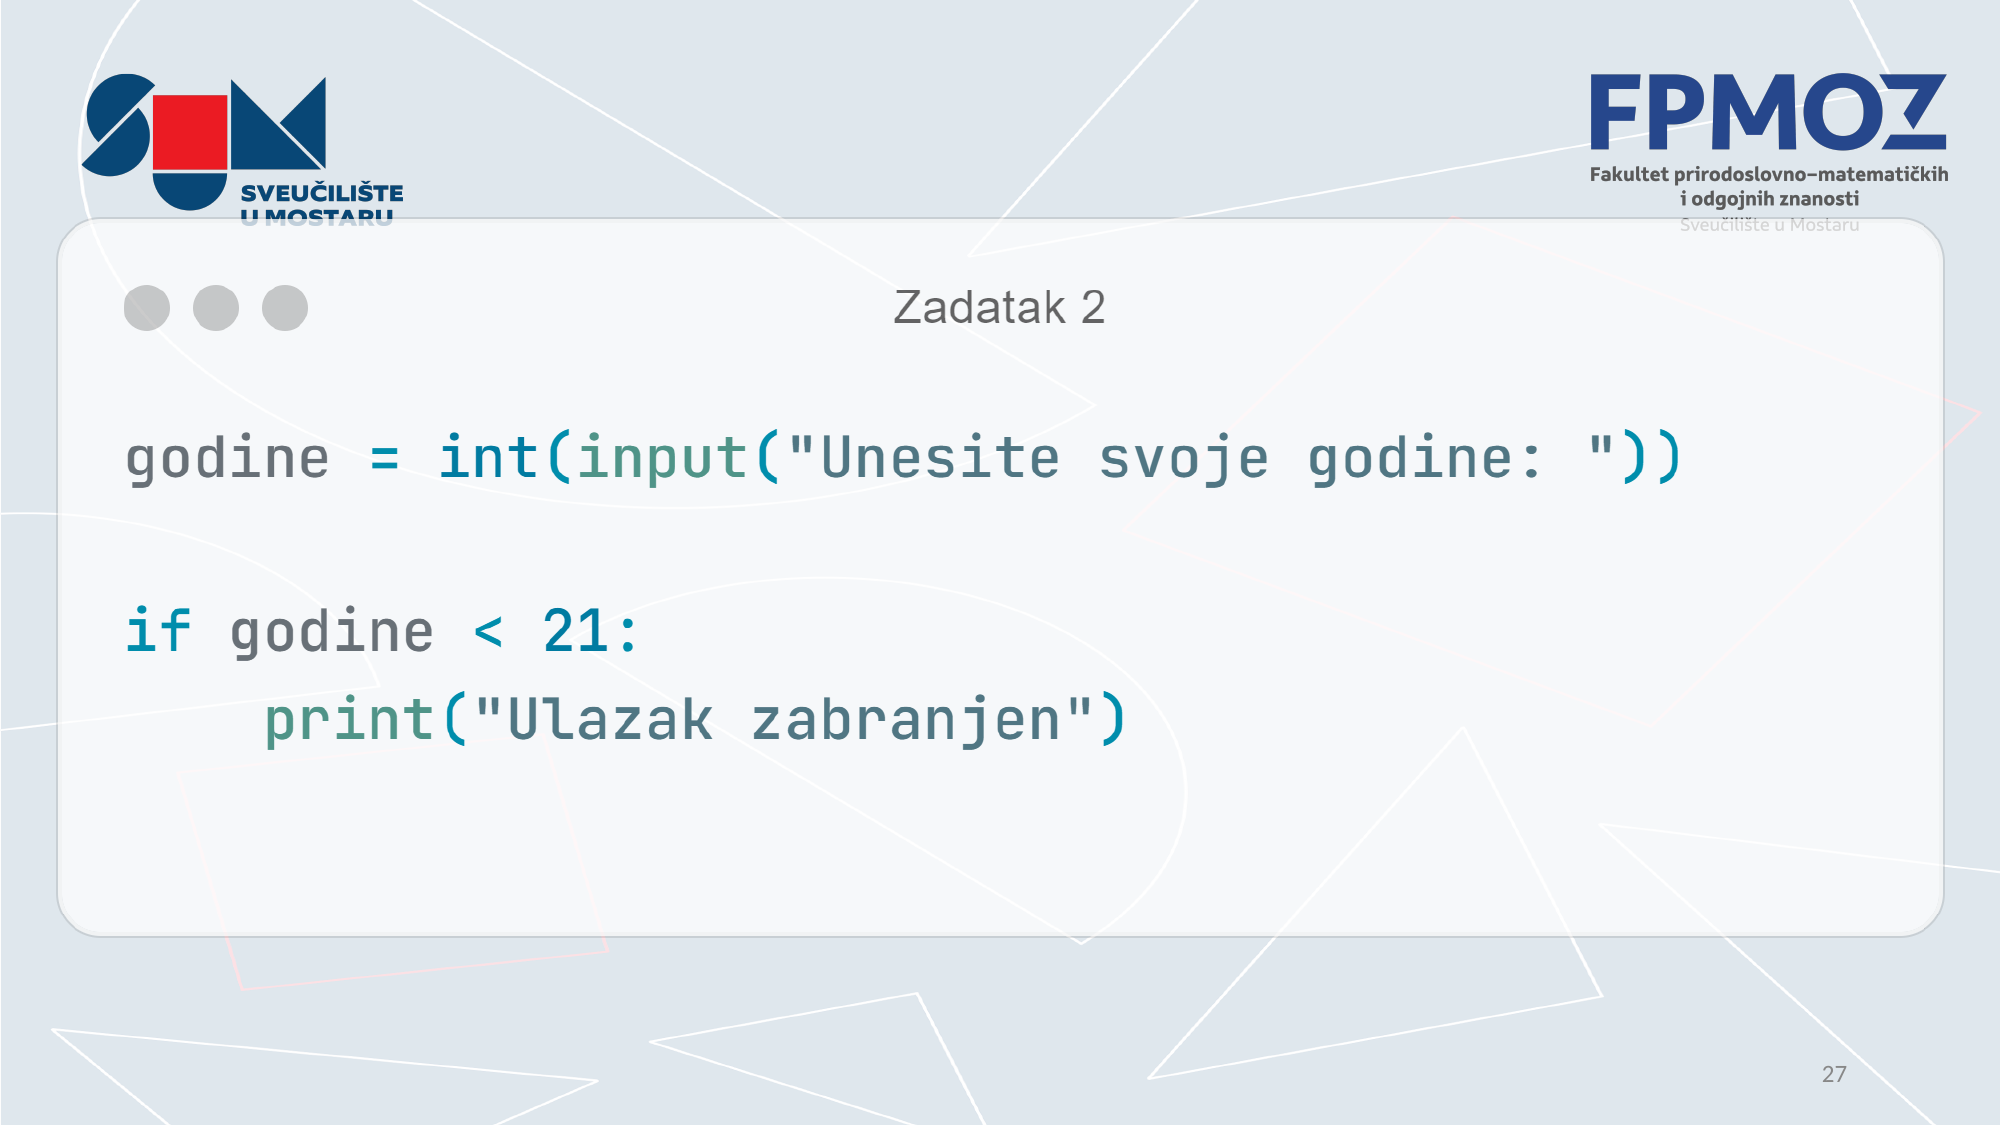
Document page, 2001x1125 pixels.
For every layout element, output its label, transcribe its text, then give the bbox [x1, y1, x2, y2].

slide_number 27 [1412, 1042, 1863, 1103]
picture [0, 54, 2000, 993]
